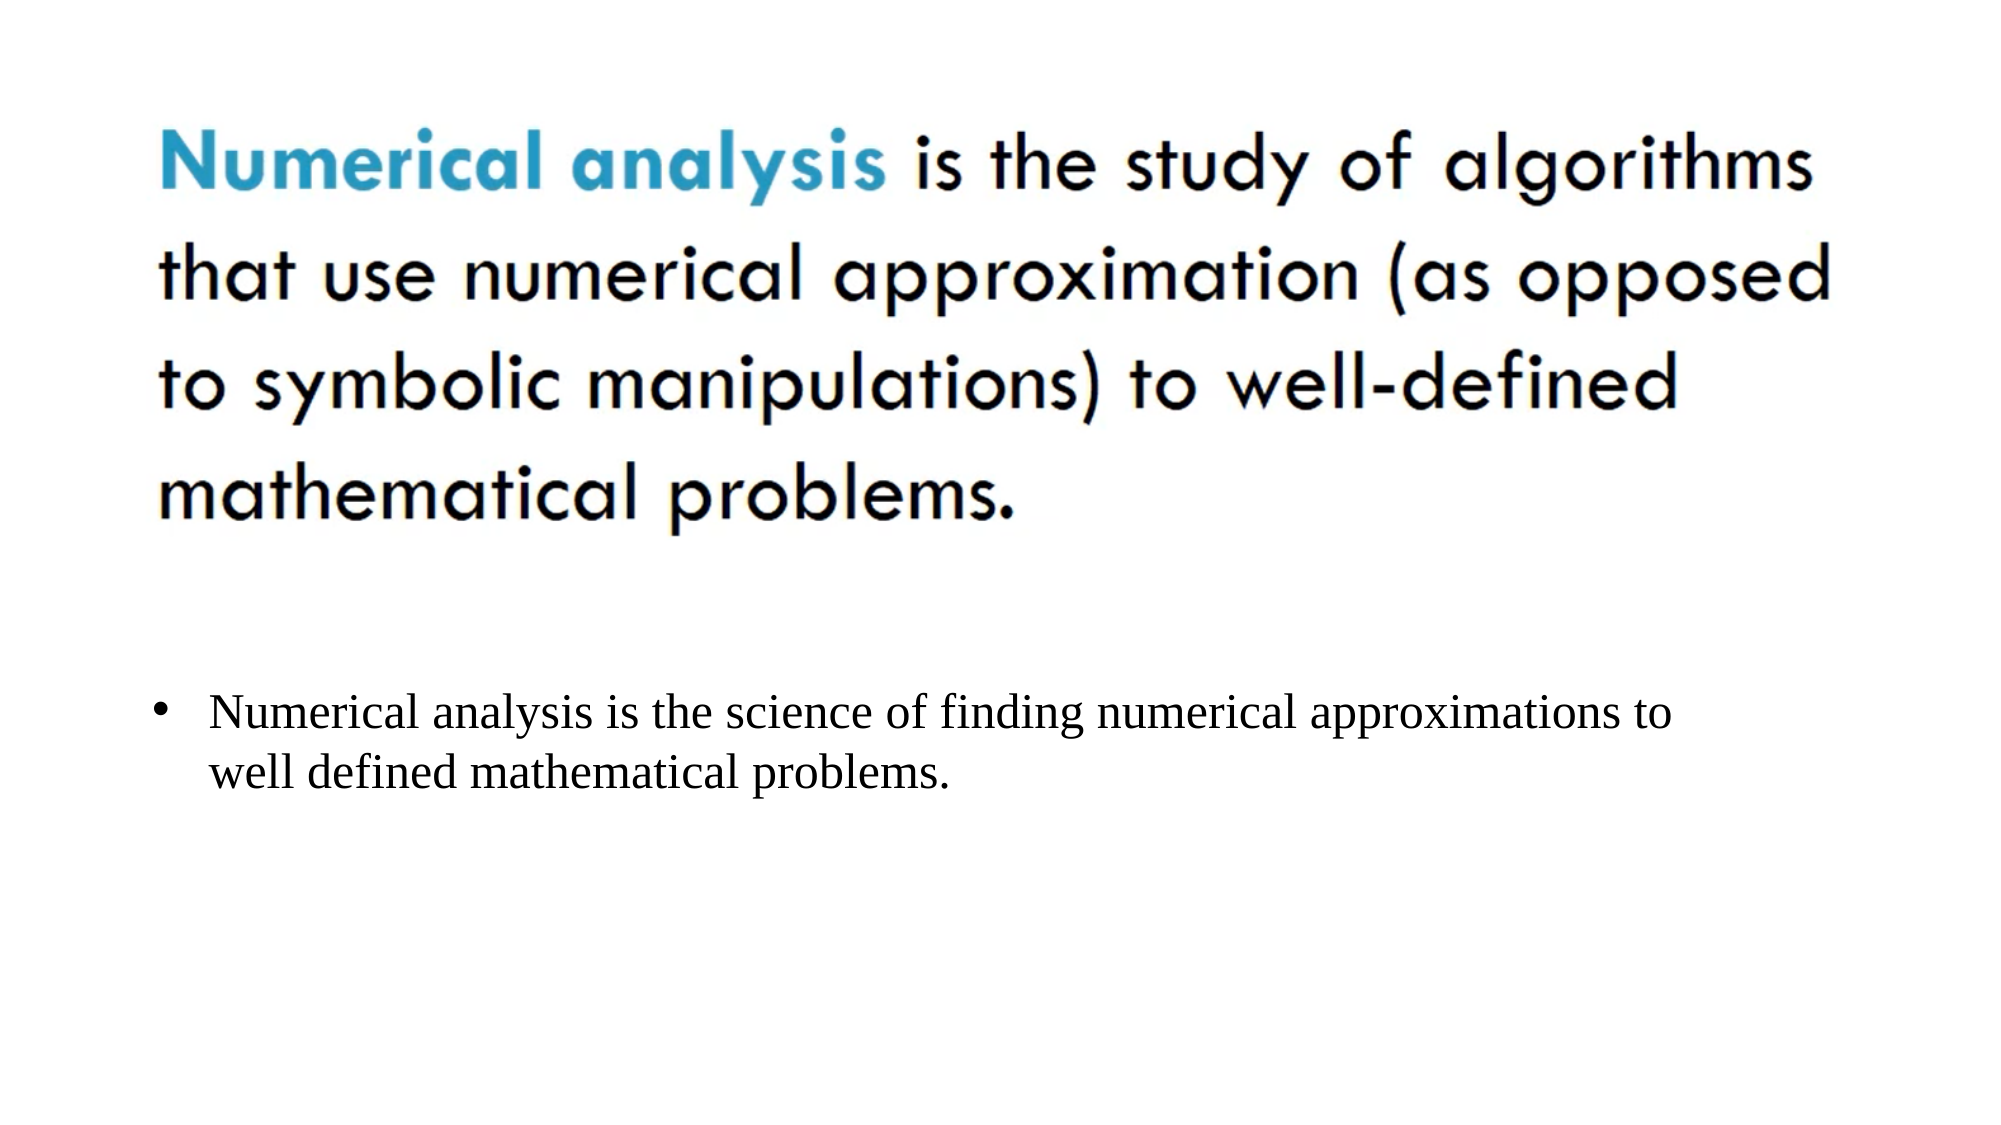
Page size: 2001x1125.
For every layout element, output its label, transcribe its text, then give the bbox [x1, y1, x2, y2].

text_box Numerical analysis is the science of finding numerical approximations to well defined mathematical problems. [137, 670, 1723, 806]
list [137, 104, 1863, 563]
